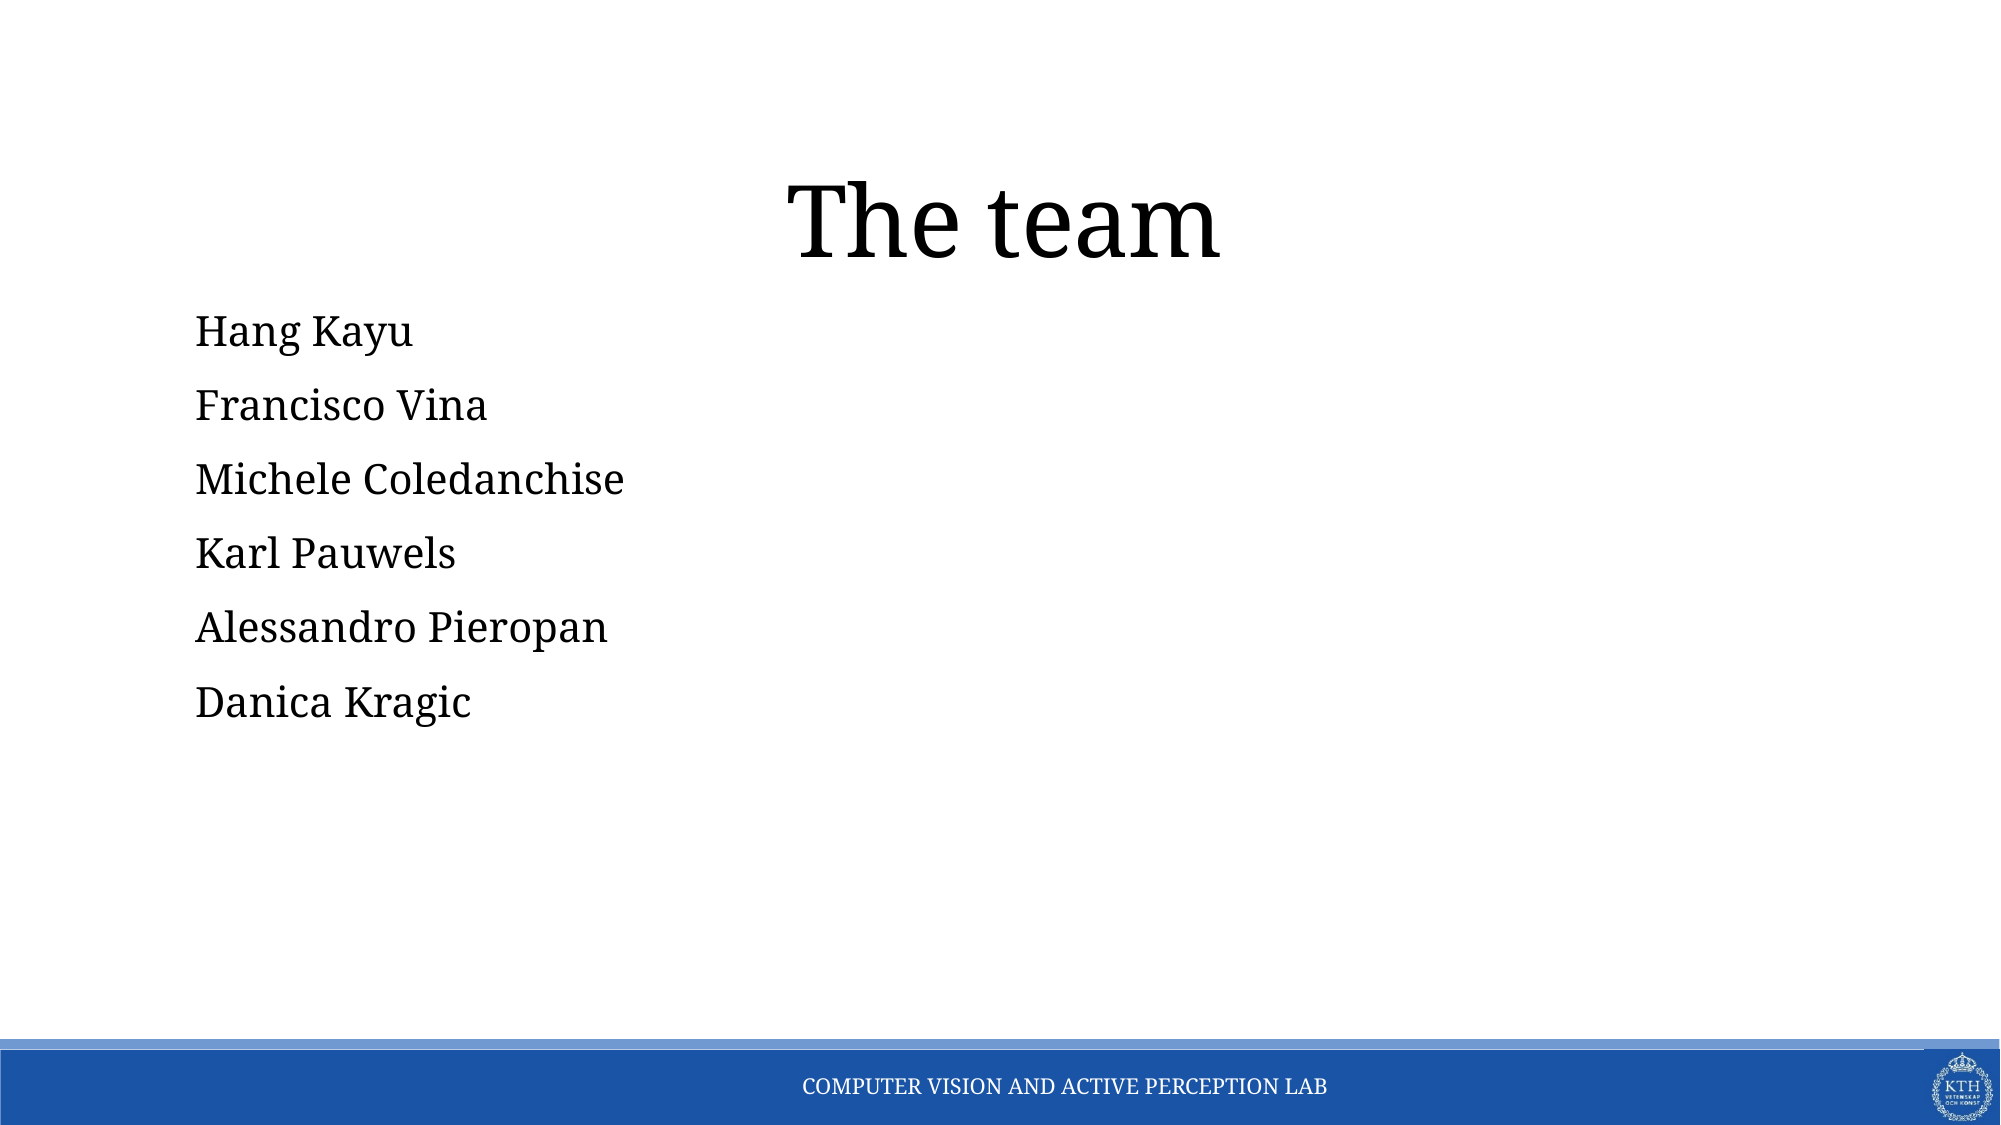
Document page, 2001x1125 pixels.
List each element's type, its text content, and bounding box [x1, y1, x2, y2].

title The team [180, 47, 1830, 285]
list Hang Kayu Francisco Vina Michele Coledanchise Karl Pauwels Alessandro Pieropan Danica Kragic [180, 302, 1830, 963]
footer COMPUTER VISION AND ACTIVE PERCEPTION LAB [595, 1057, 1536, 1118]
picture [1924, 1049, 2000, 1125]
